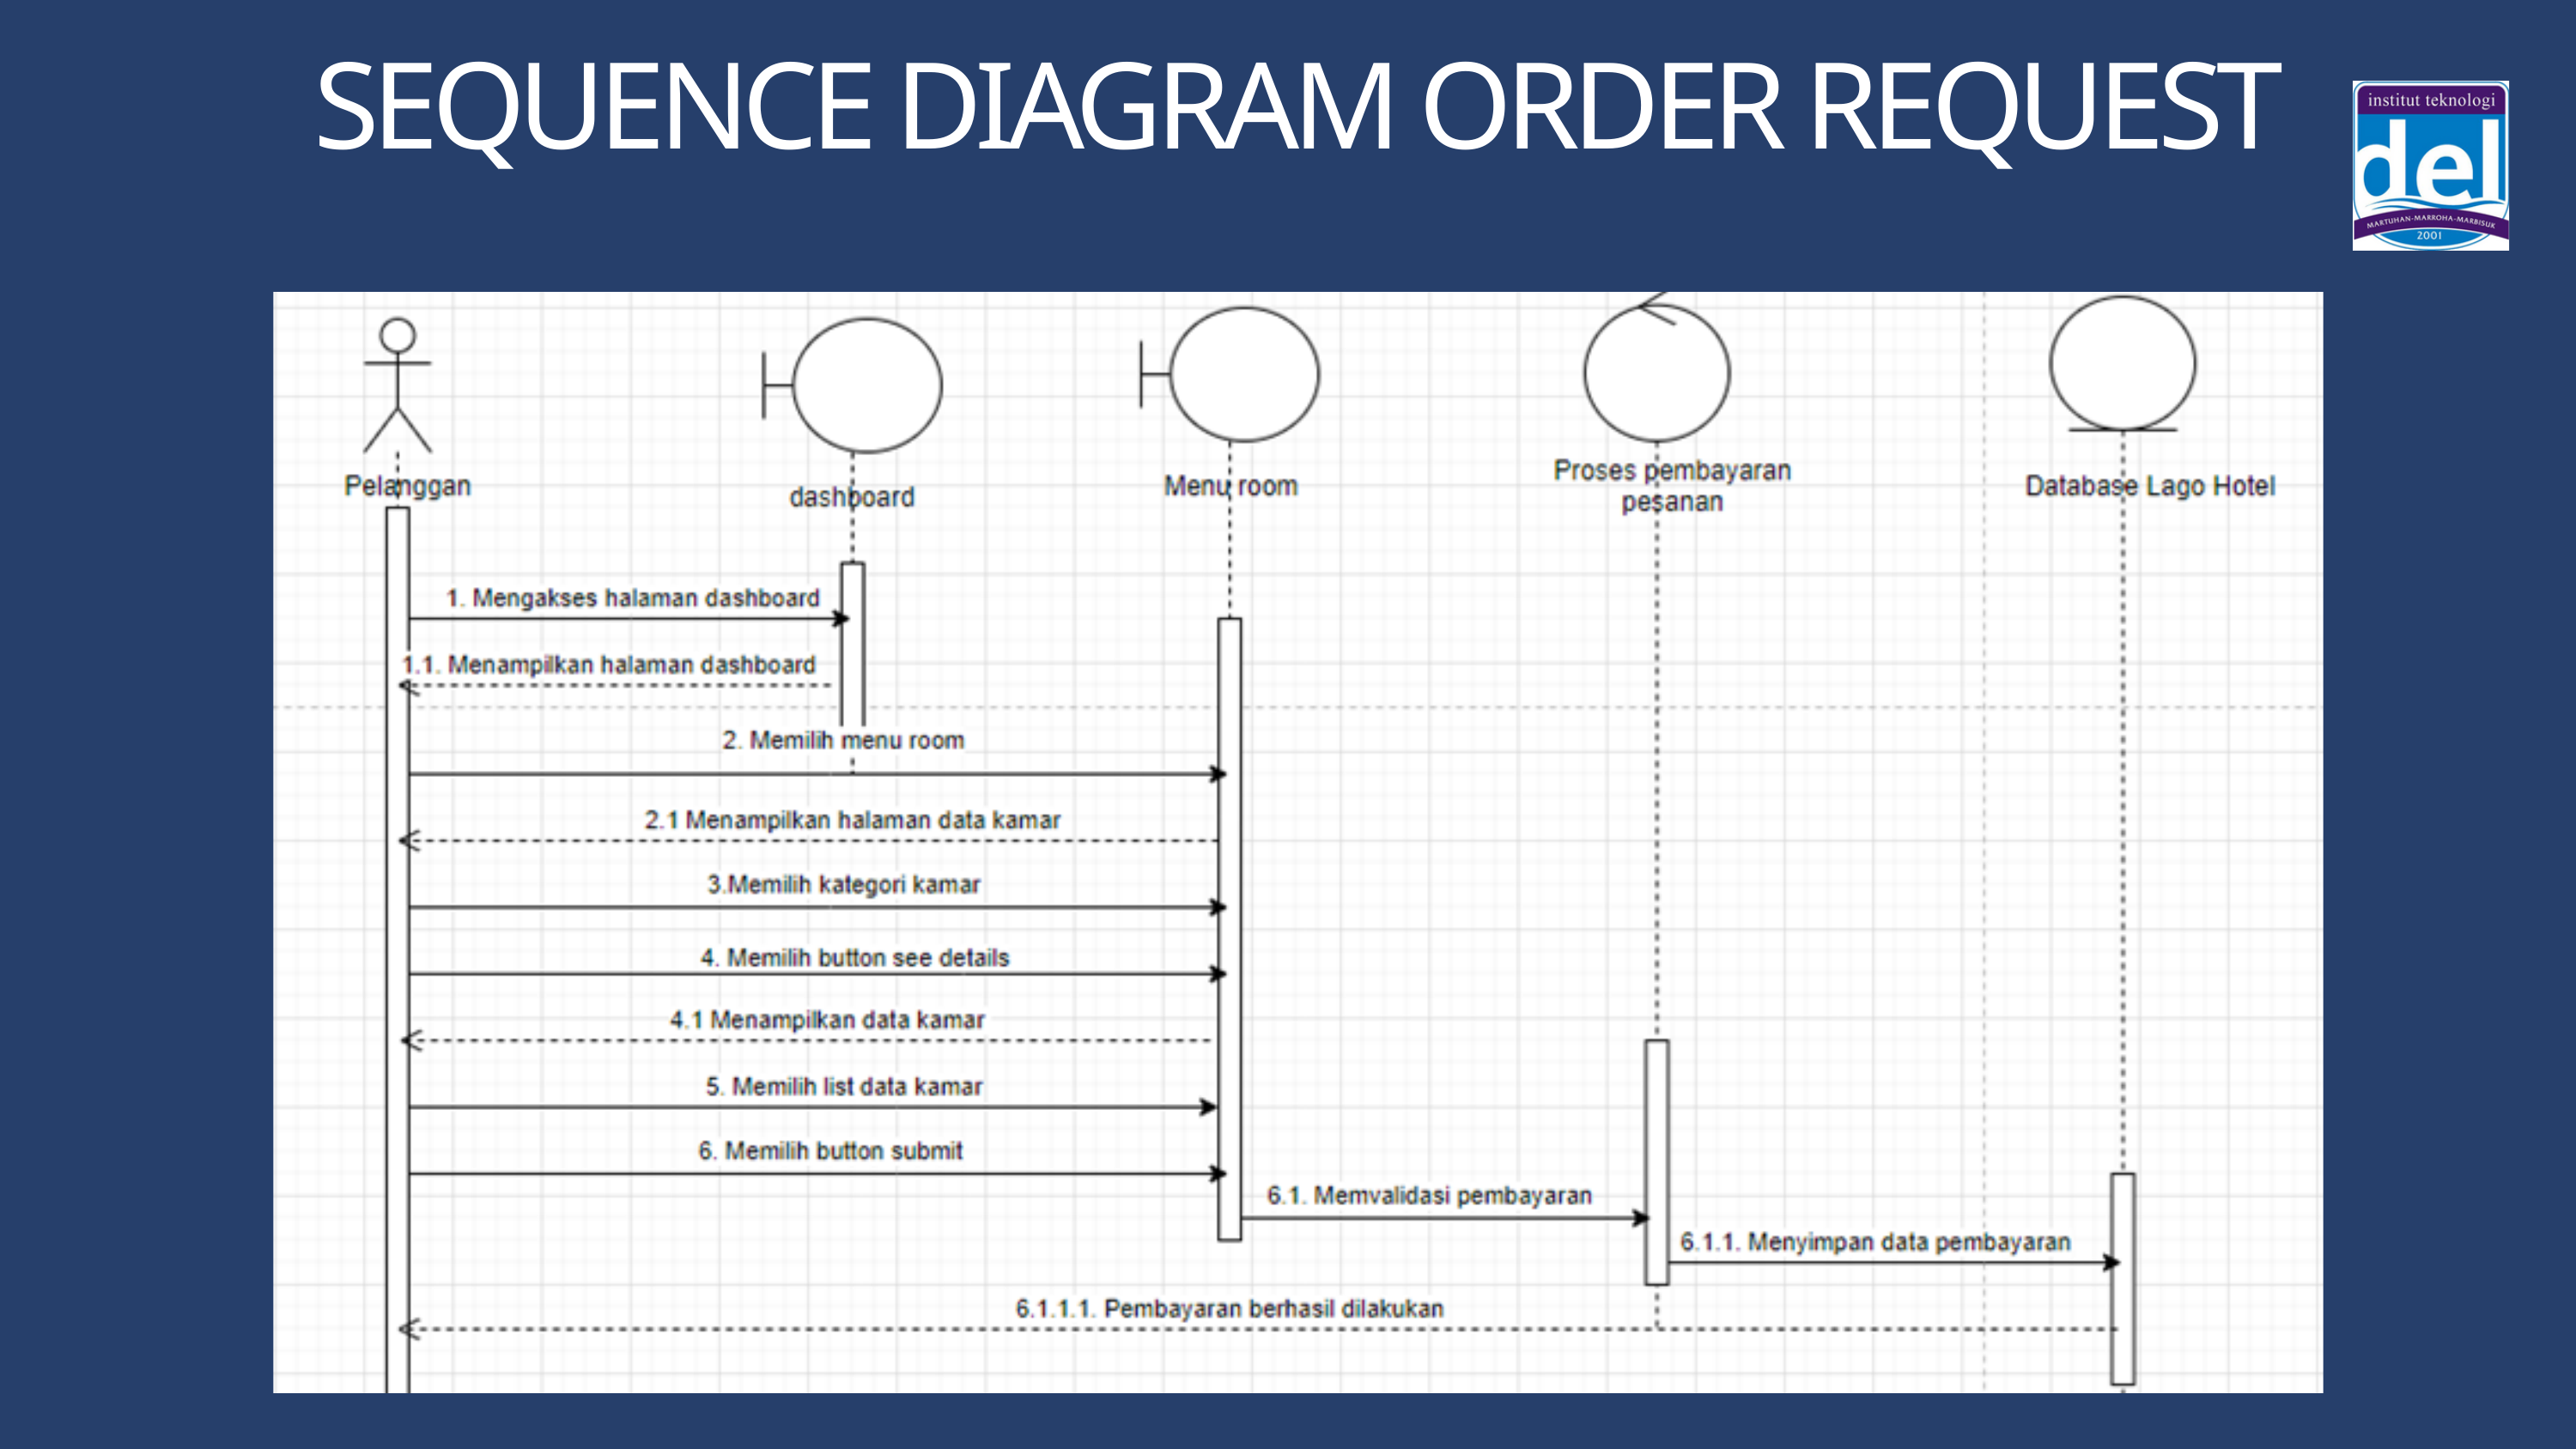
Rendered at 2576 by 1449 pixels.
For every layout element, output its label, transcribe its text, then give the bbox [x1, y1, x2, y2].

text_box [273, 292, 2324, 1393]
text_box [2353, 81, 2510, 251]
text_box SEQUENCE DIAGRAM ORDER REQUEST [243, 63, 2354, 173]
